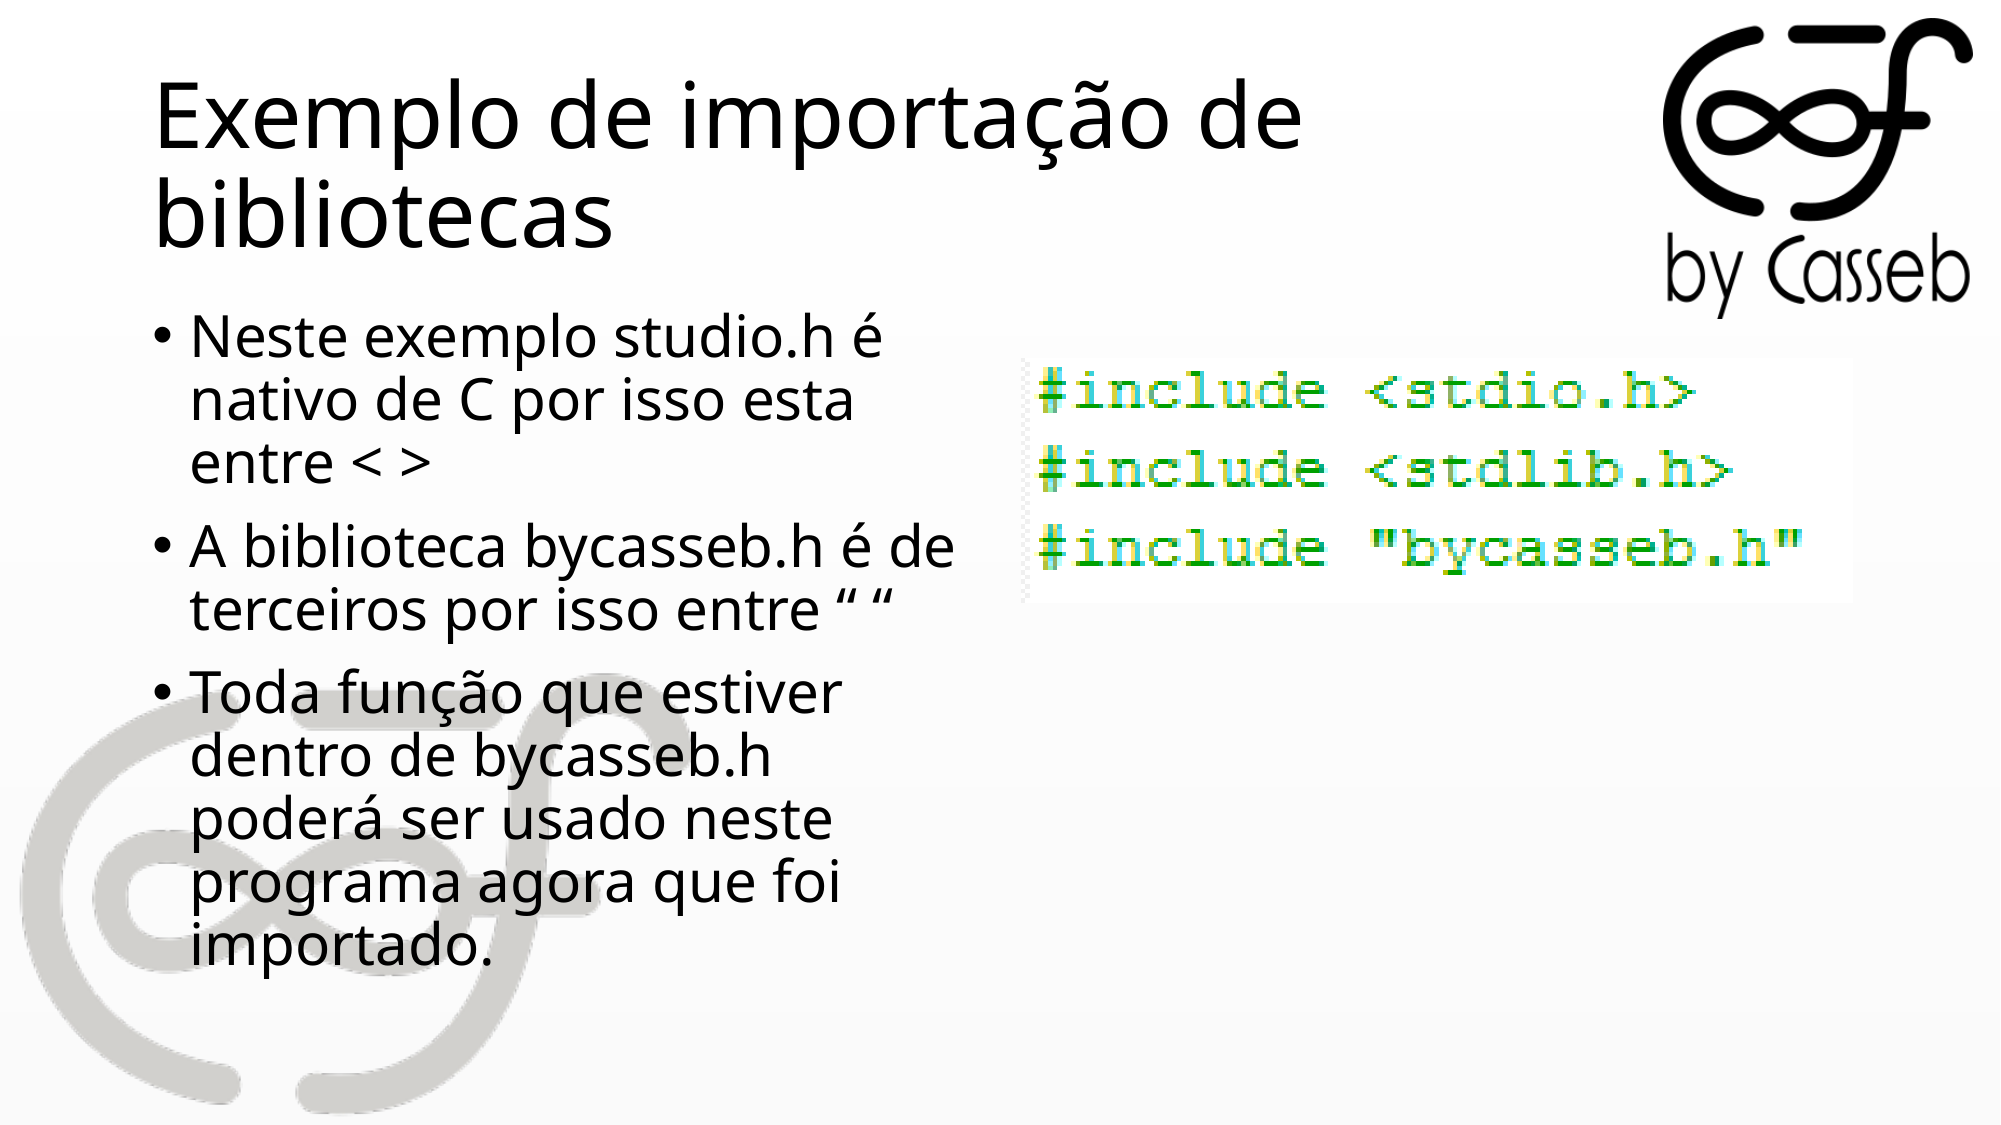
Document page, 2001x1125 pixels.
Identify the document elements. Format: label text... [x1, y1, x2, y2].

picture [0, 539, 715, 1125]
title Exemplo de importação de bibliotecas [137, 59, 1648, 278]
picture [1663, 18, 1973, 319]
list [1021, 358, 1853, 603]
list Neste exemplo studio.h é nativo de C por isso esta entre < > A biblioteca bycasseb.h é de terceiros por isso entre “ “ Toda função que estiver dentro de bycasseb.h poderá ser usado neste programa agora que foi importado. [137, 299, 988, 1014]
